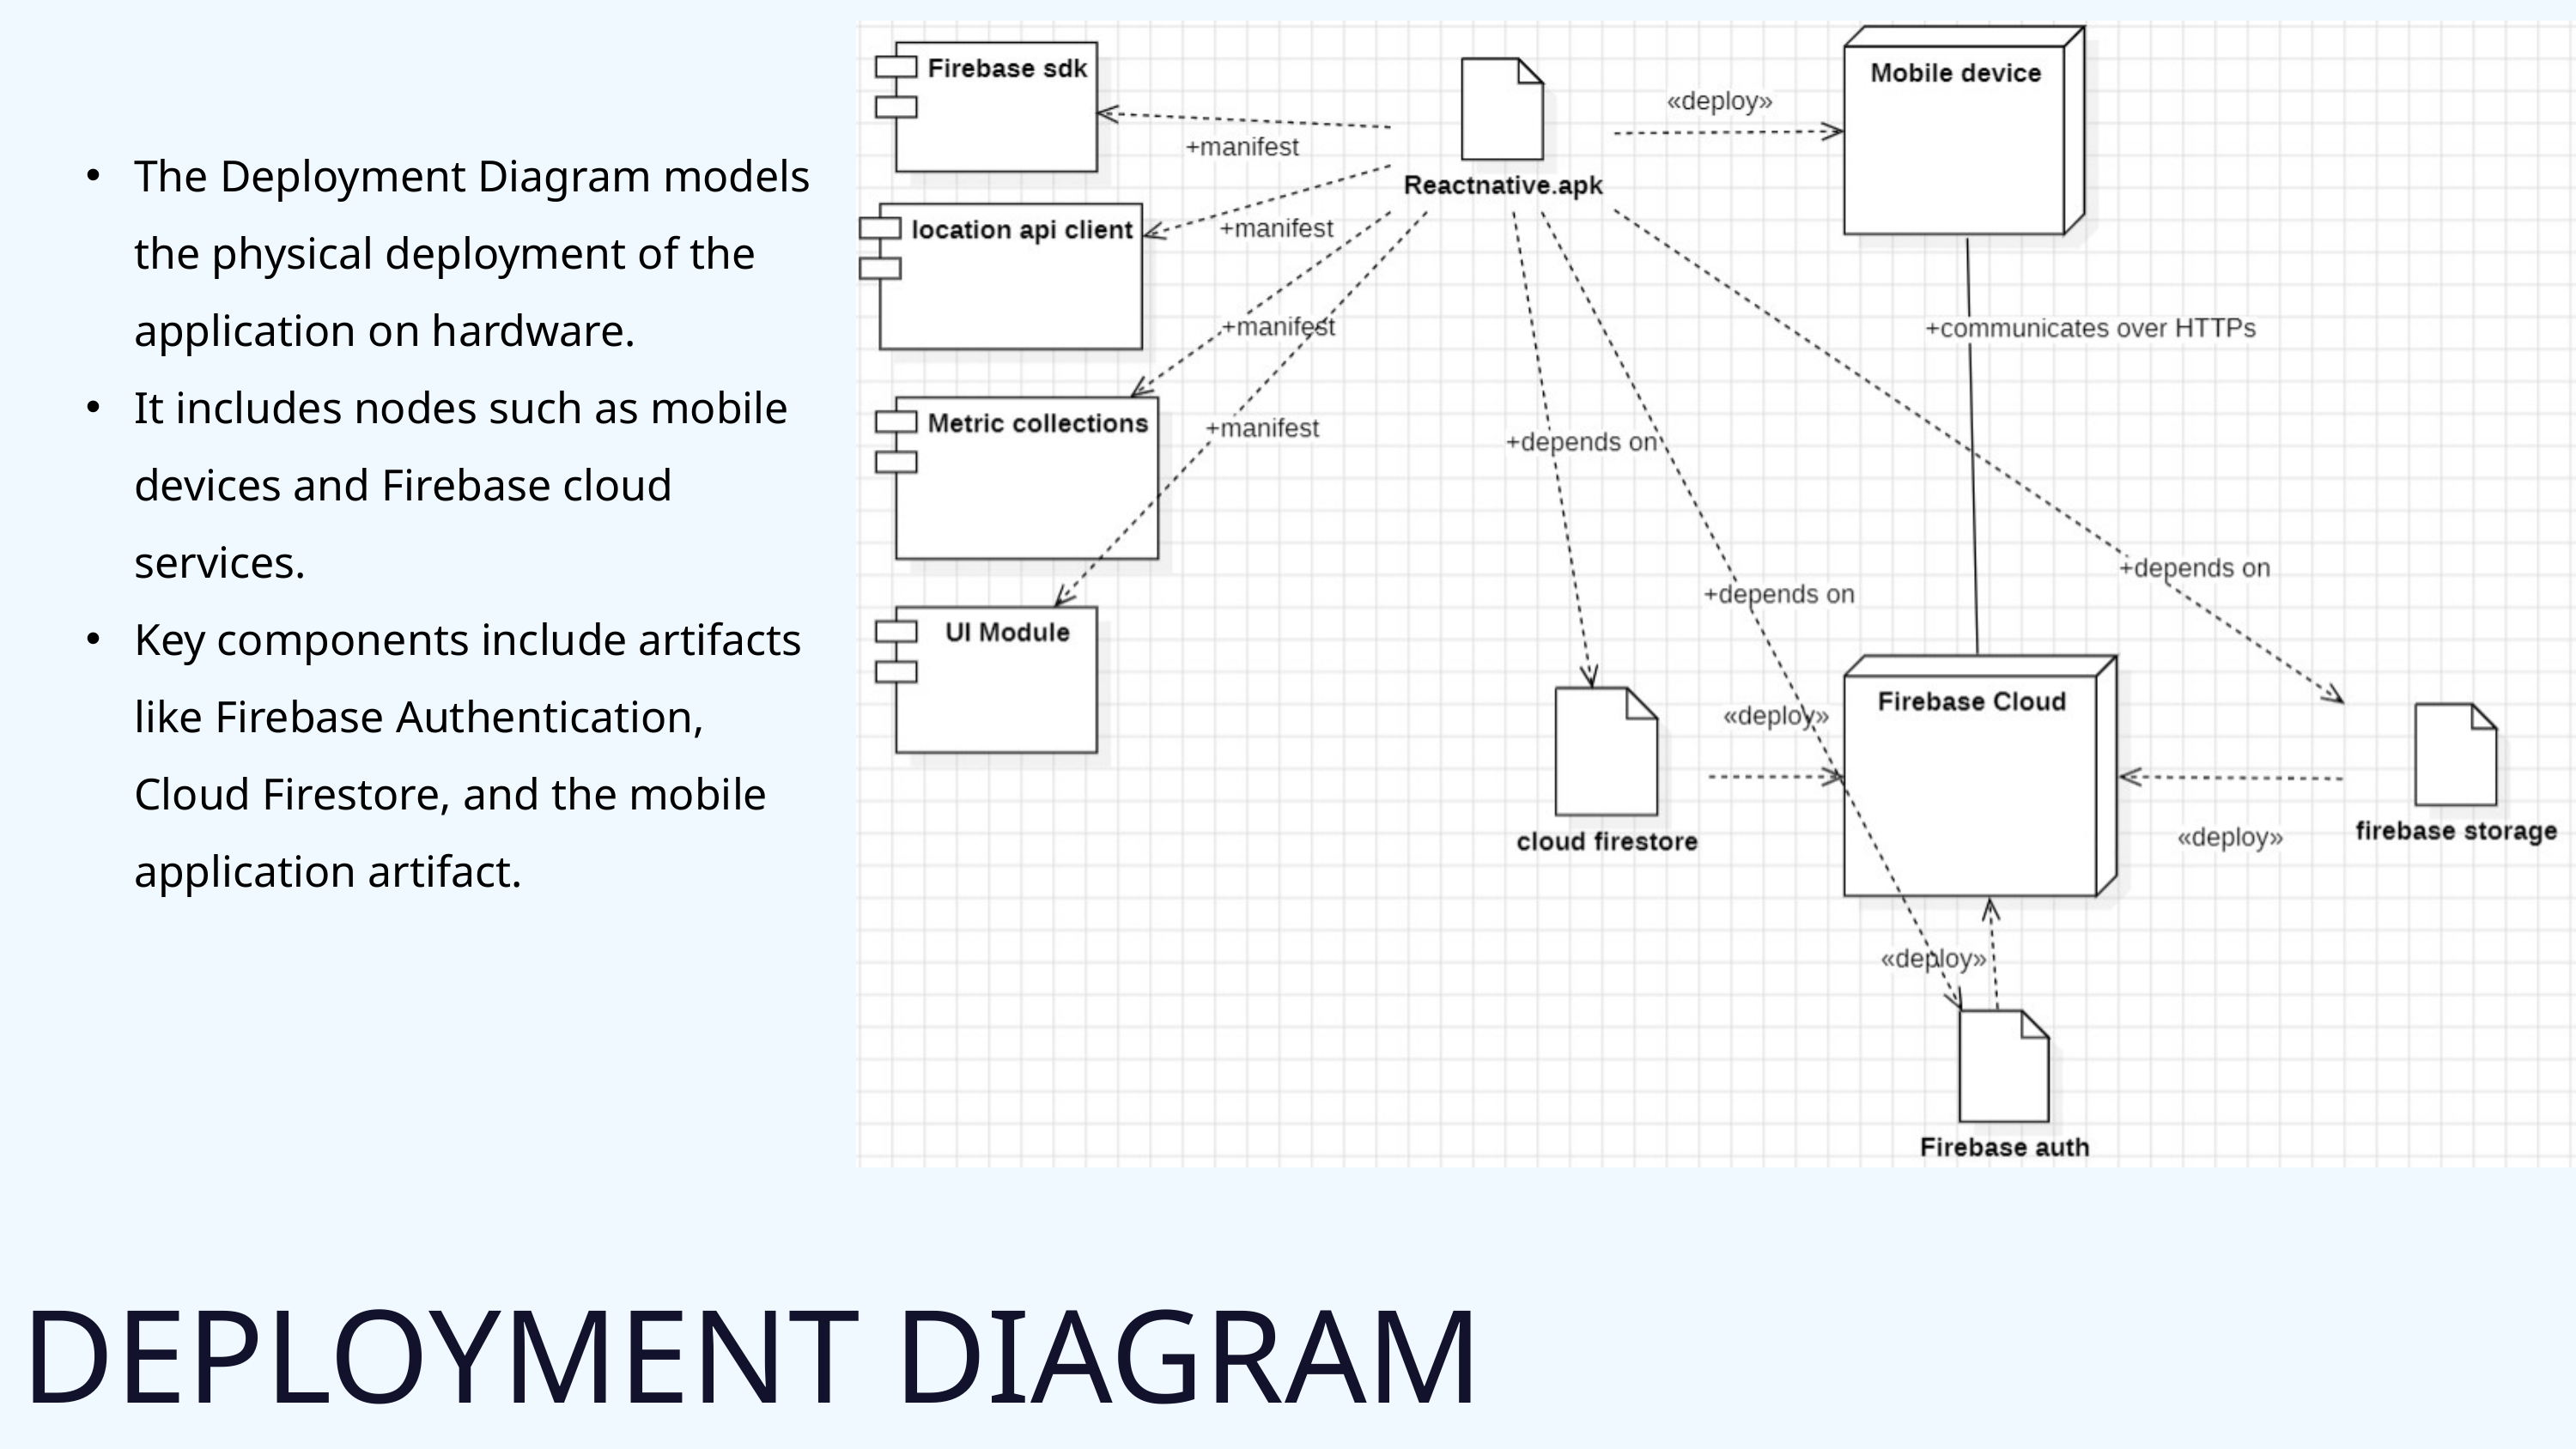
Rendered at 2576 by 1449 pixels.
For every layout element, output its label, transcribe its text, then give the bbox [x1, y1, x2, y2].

text_box The Deployment Diagram models the physical deployment of the application on hardware. It includes nodes such as mobile devices and Firebase cloud services. Key components include artifacts like Firebase Authentication, Cloud Firestore, and the mobile application artifact. [85, 123, 817, 973]
text_box DEPLOYMENT DIAGRAM [21, 1271, 2202, 1429]
picture [856, 21, 2576, 1168]
